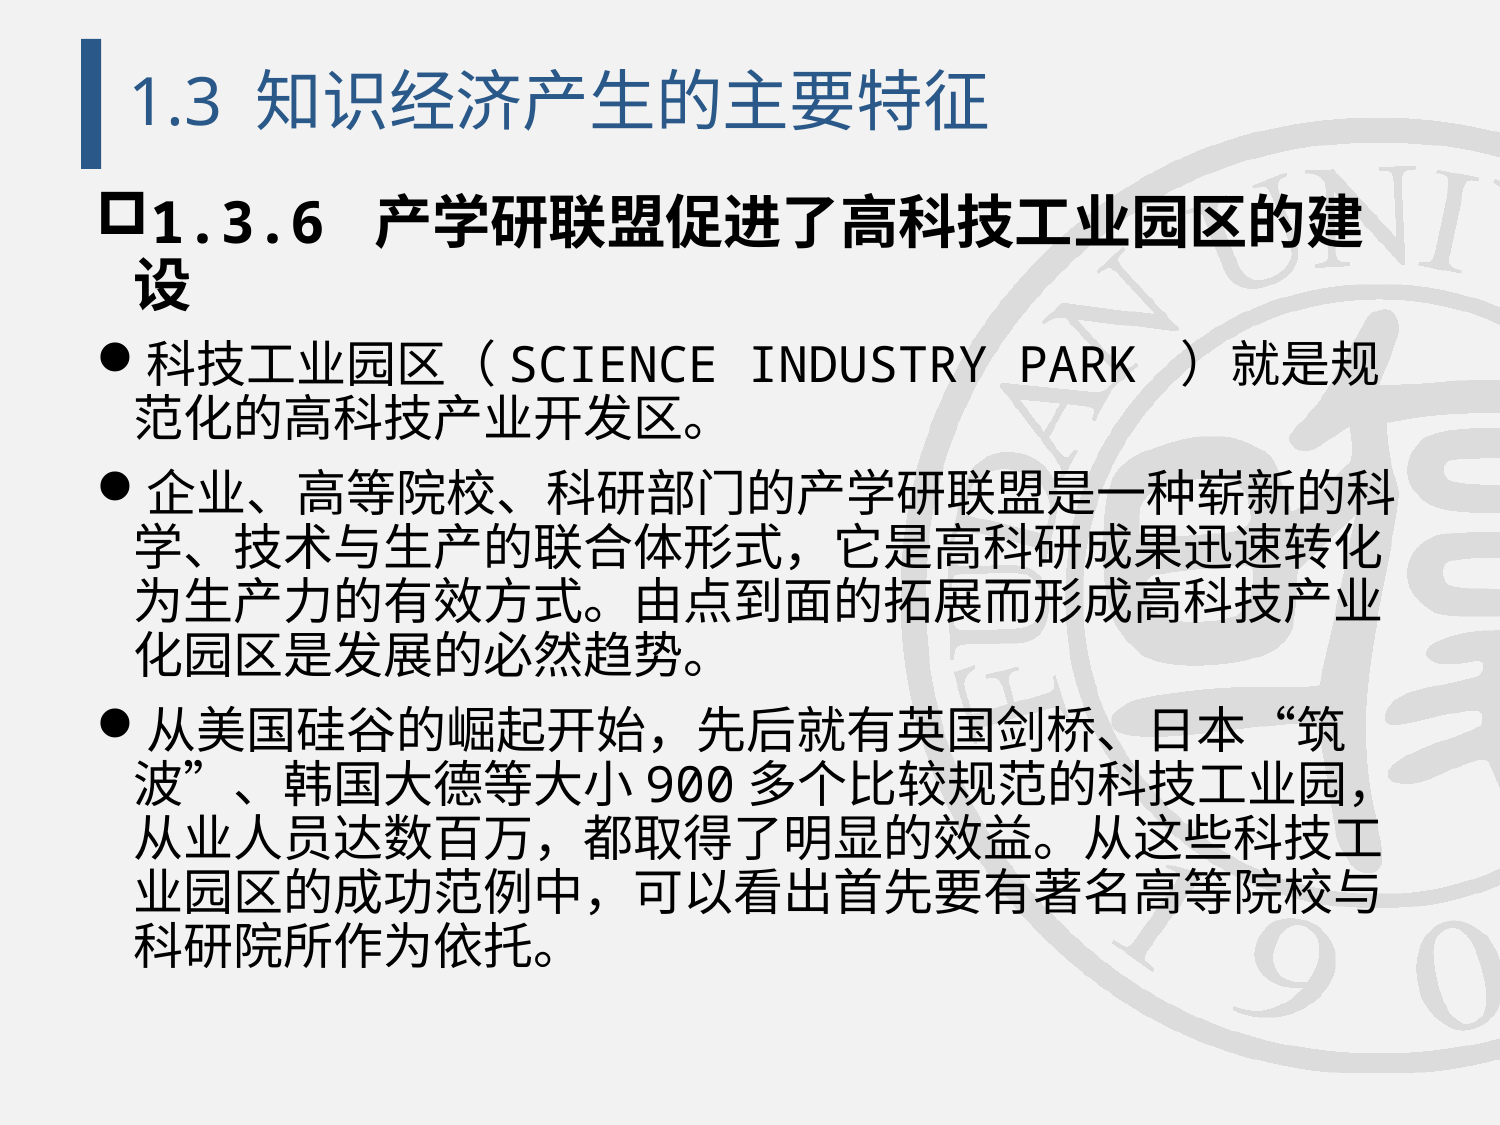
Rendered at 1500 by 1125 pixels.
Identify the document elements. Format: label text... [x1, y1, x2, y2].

title 1.3 知识经济产生的主要特征 [113, 49, 1387, 159]
list 1.3.6 产学研联盟促进了高科技工业园区的建设 科技工业园区（SCIENCE INDUSTRY PARK ）就是规范化的高科技产业开发区。 企业、高等院校、科研部门的产学研联盟是一种崭新的科学、技术与生产的联合体形式，它是高科研成果迅速转化为生产力的有效方式。由点到面的拓展而形成高科技产业化园区是发展的必然趋势。 从美国硅谷的崛起开始，先后就有英国剑桥、日本“筑波”、韩国大德等大小900多个比较规范的科技工业园，从业人员达数百万，都取得了明显的效益。从这些科技工业园区的成功范例中，可以看出首先要有著名高等院校与科研院所作为依托。 [81, 185, 1417, 1014]
